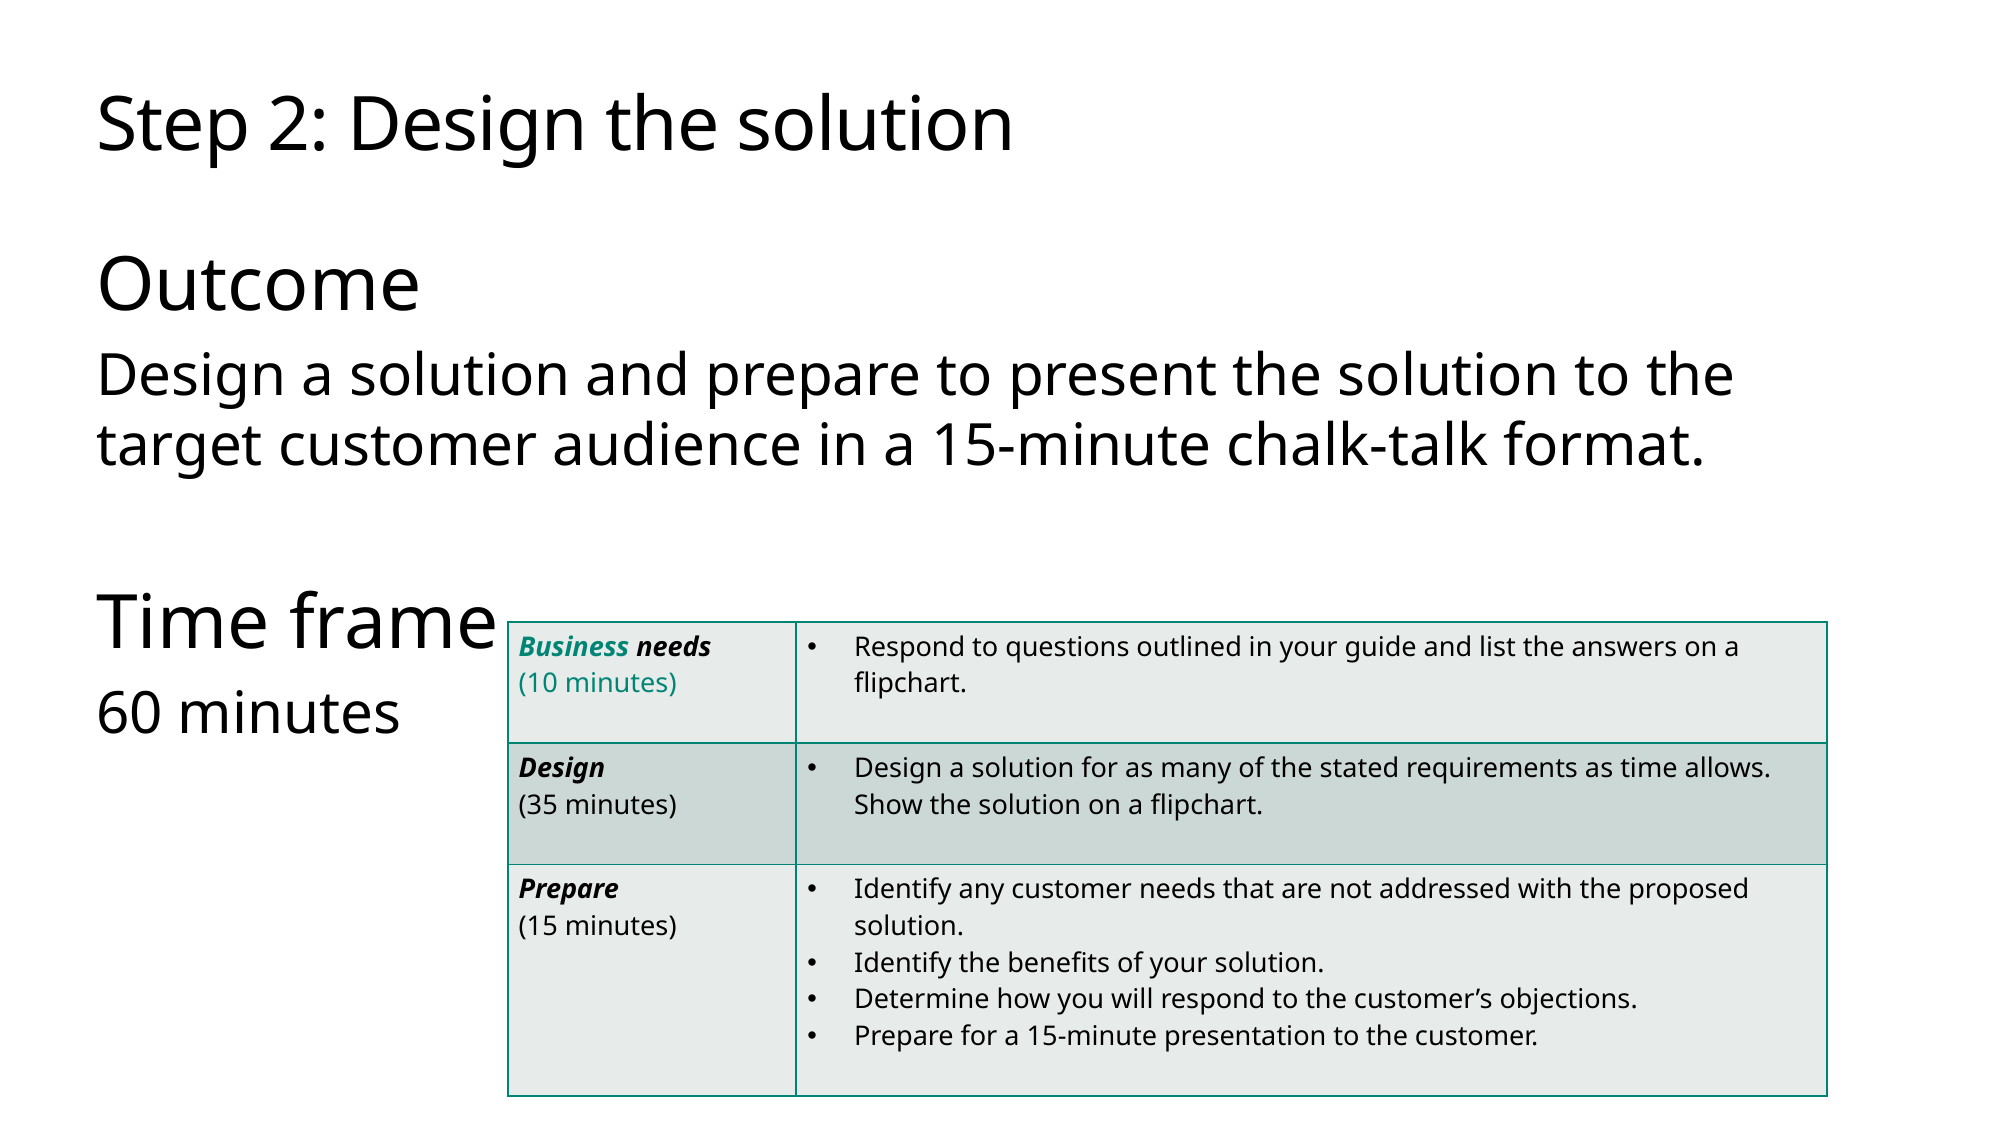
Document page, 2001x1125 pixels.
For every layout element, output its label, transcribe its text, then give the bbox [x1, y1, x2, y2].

list Outcome Design a solution and prepare to present the solution to the target customer audience in a 15-minute chalk-talk format. Time frame 60 minutes [96, 235, 1904, 761]
table_cell Prepare (15 minutes) [509, 865, 795, 1095]
table_cell Identify any customer needs that are not addressed with the proposed solution. Identify the benefits of your solution. Determine how you will respond to the customer’s objections. Prepare for a 15-minute presentation to the customer. [797, 865, 1826, 1095]
table_header Business needs (10 minutes) [509, 623, 795, 742]
table_header Respond to questions outlined in your guide and list the answers on a flipchart. [797, 623, 1826, 742]
table_cell Design (35 minutes) [509, 744, 795, 864]
title Step 2: Design the solution [96, 75, 1904, 166]
table_cell Design a solution for as many of the stated requirements as time allows. Show the solution on a flipchart. [797, 744, 1826, 864]
